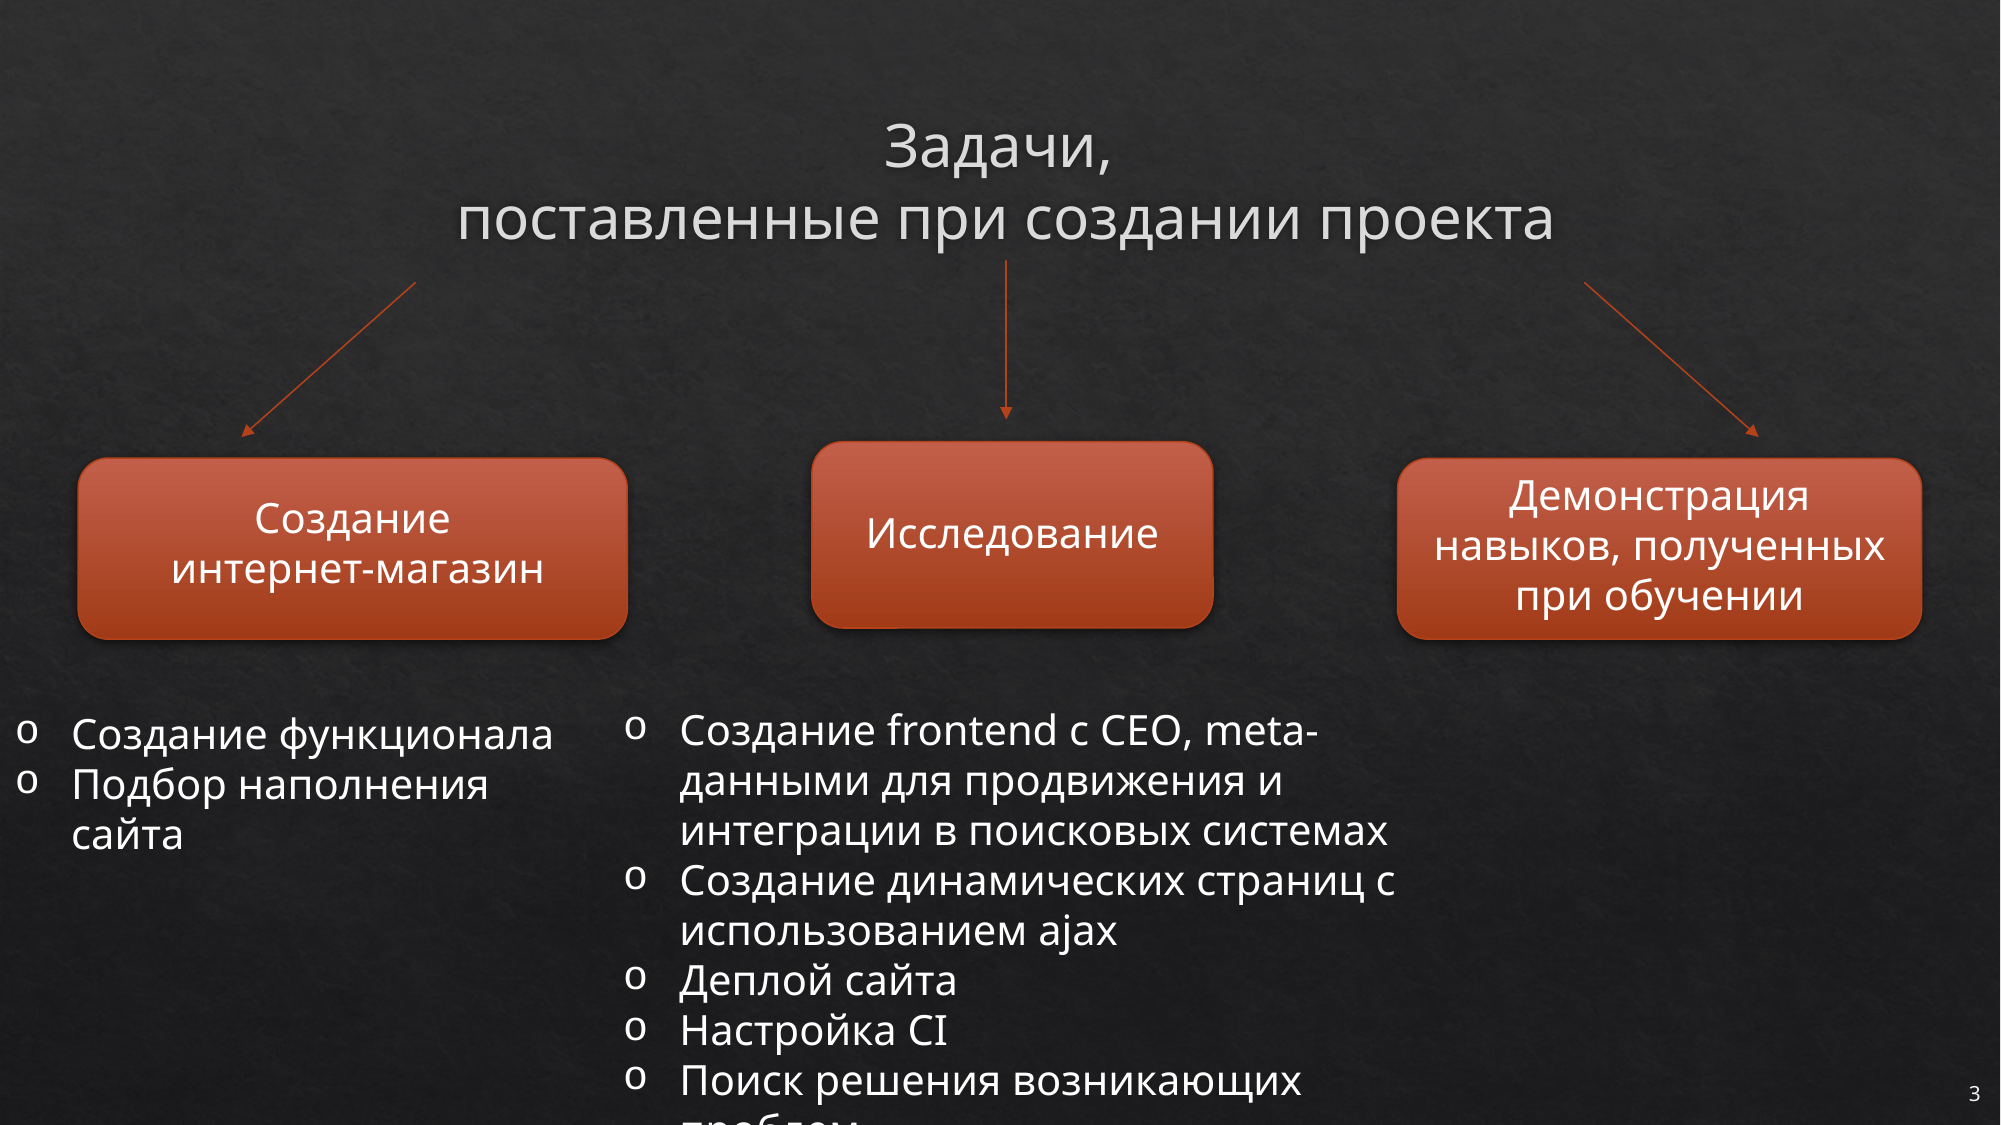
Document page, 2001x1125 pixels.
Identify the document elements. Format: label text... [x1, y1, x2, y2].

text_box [0, 487, 628, 868]
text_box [1397, 282, 1922, 640]
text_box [608, 260, 1508, 1125]
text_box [241, 282, 416, 438]
title Задачи, поставленные при создании проекта [149, 99, 1849, 260]
text_box [77, 457, 600, 483]
slide_number 3 [1872, 1065, 1996, 1125]
